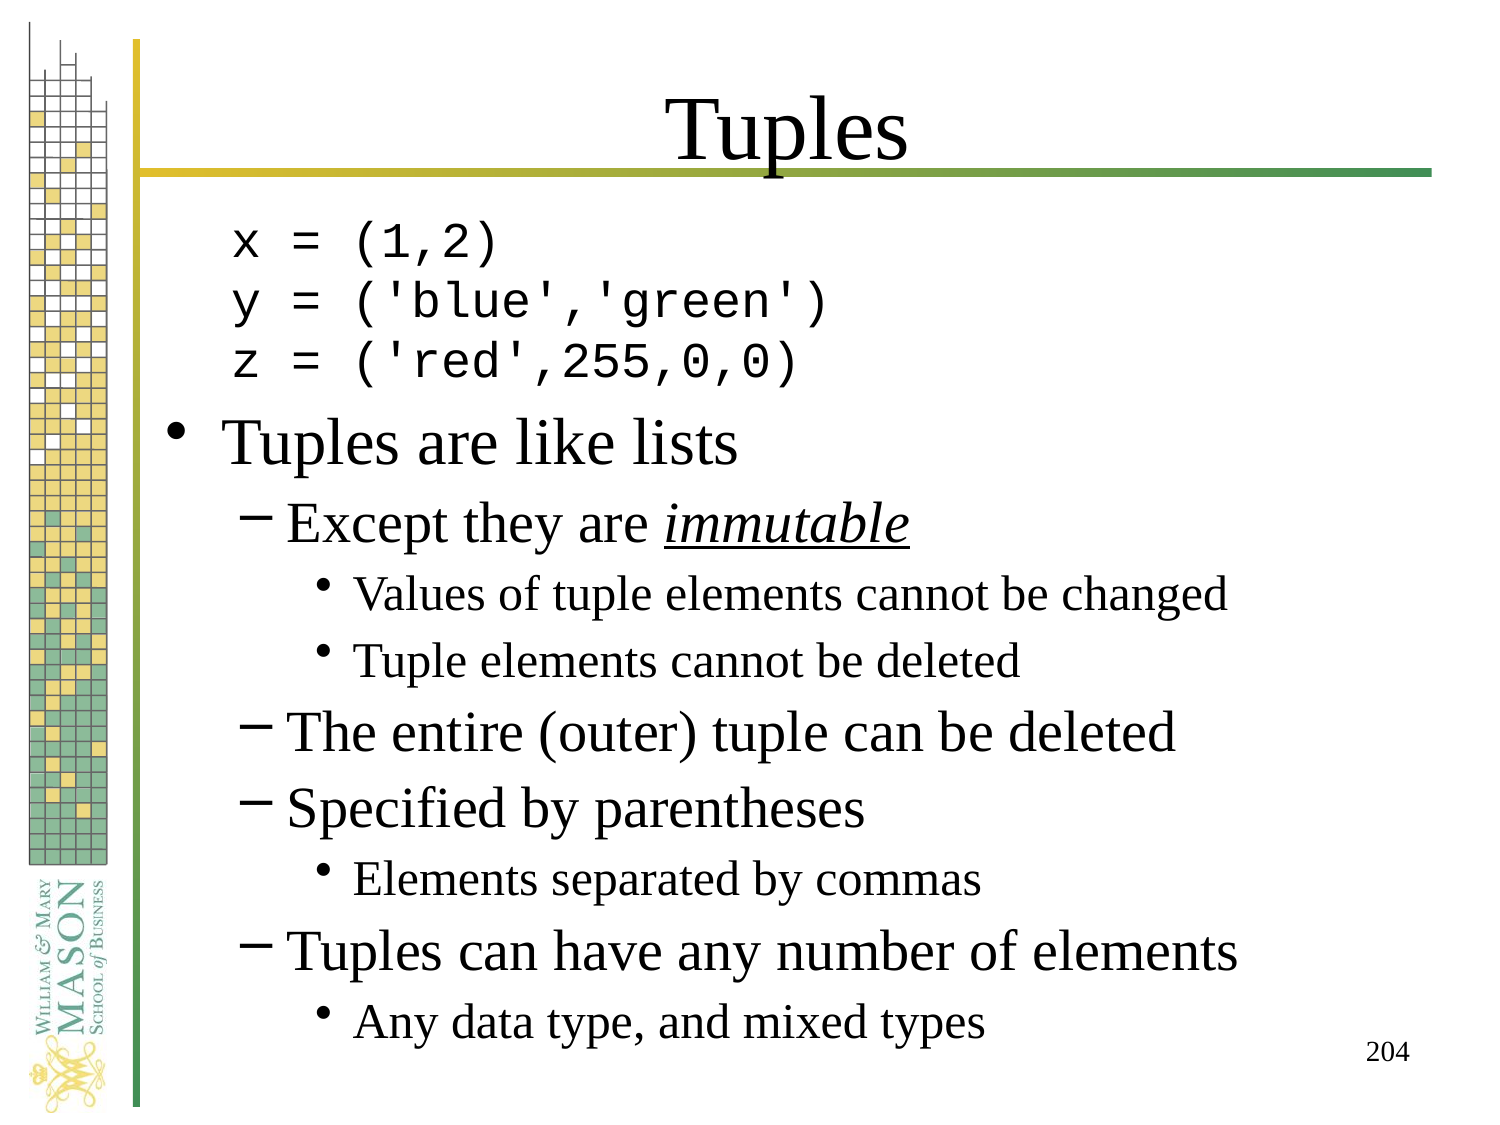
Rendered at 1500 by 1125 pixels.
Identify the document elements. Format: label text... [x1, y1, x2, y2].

list Tuples are like lists Except they are immutable Values of tuple elements cannot be changed Tuple elements cannot be deleted The entire (outer) tuple can be deleted Specified by parentheses Elements separated by commas Tuples can have any number of elements Any data type, and mixed types [150, 390, 1500, 1125]
slide_number 204 [1048, 1024, 1426, 1103]
slide_number 69 [29, 879, 107, 1113]
title Tuples [150, 45, 1425, 200]
text_box x = (1,2) y = ('blue','green') z = ('red',255,0,0) [216, 199, 846, 395]
